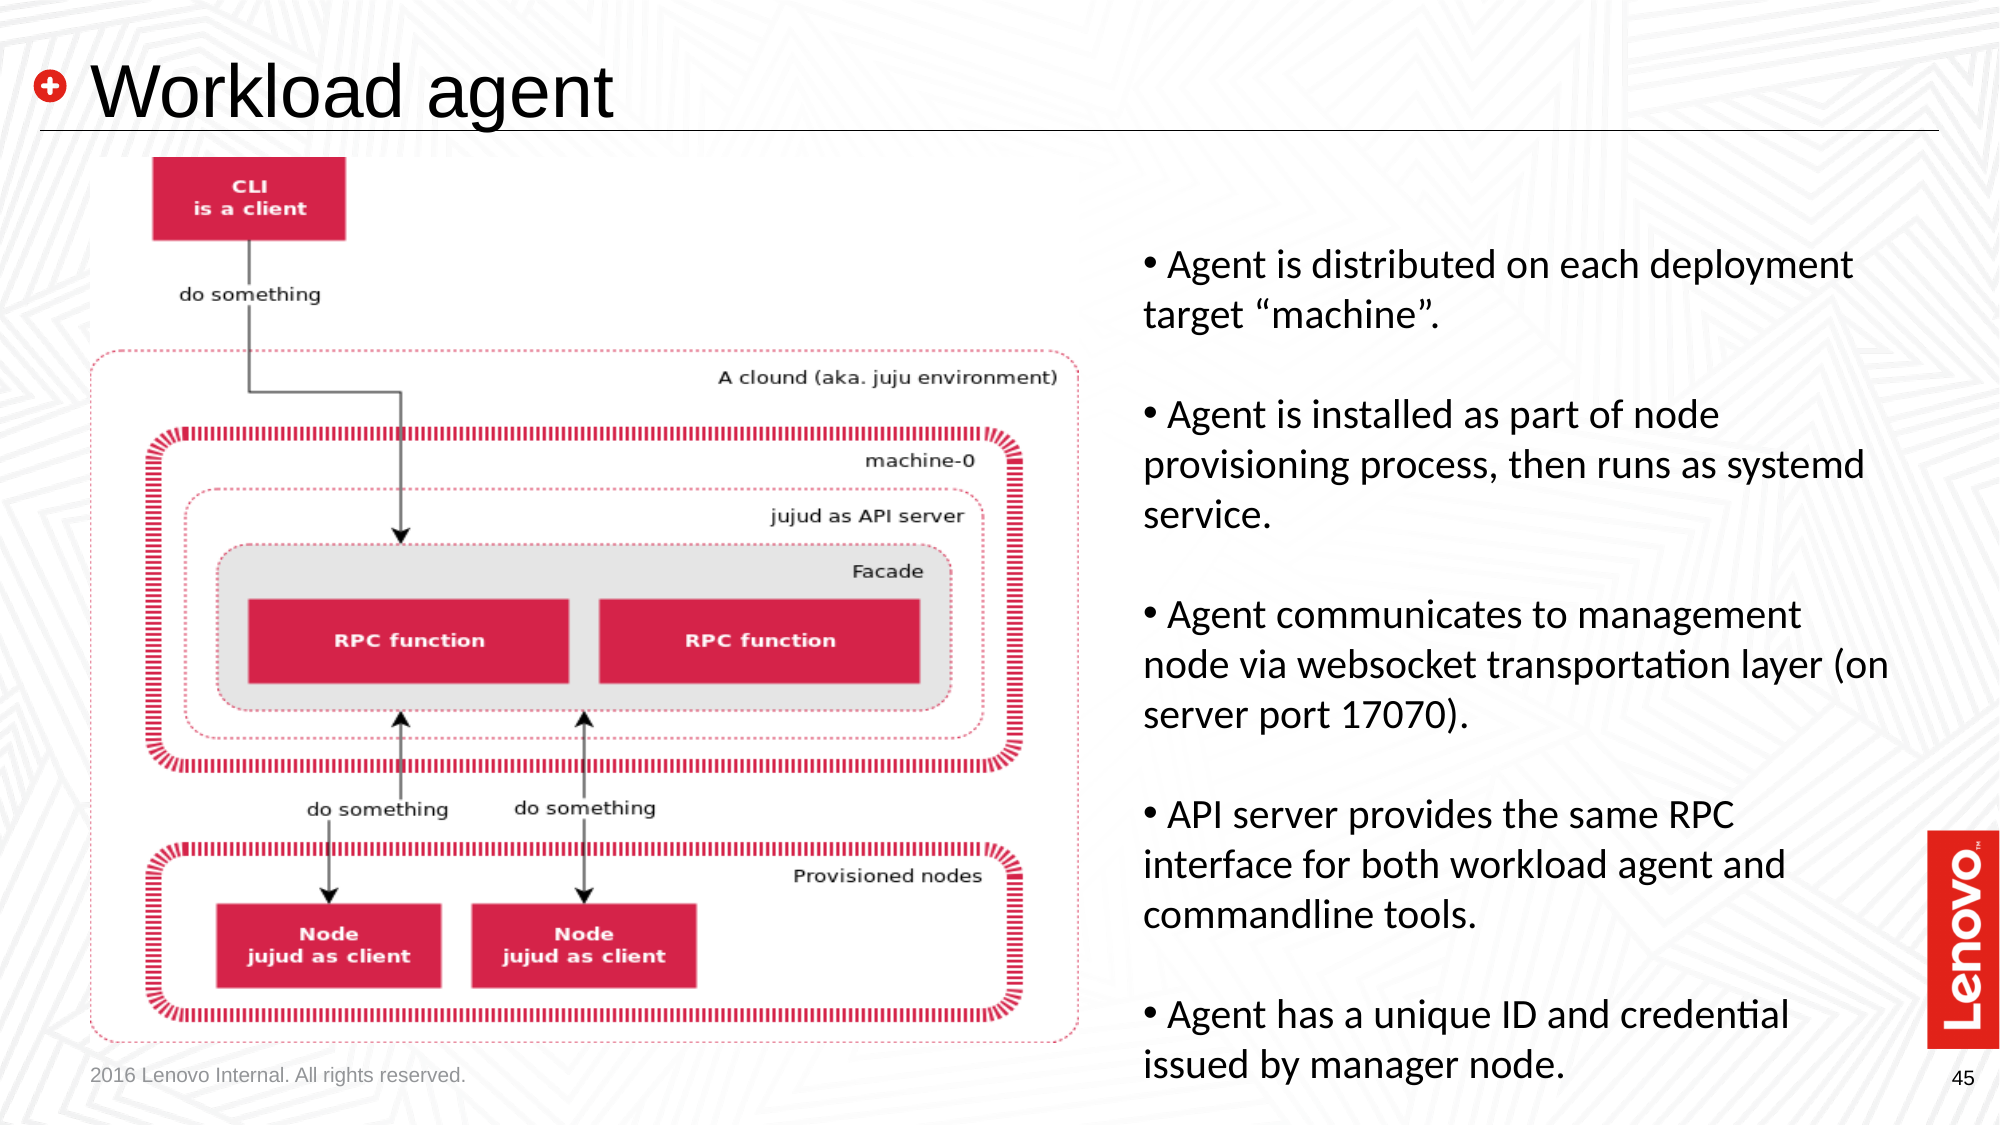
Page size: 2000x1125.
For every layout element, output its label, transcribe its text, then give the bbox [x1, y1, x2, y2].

title Workload agent [90, 45, 1907, 129]
text_box Agent is distributed on each deployment target “machine”. Agent is installed as part of node provisioning process, then runs as systemd service. Agent communicates to management node via websocket transportation layer (on server port 17070). API server provides the same RPC interface for both workload agent and commandline tools. Agent has a unique ID and credential issued by manager node. [1128, 229, 1907, 1095]
footer 2016 Lenovo Internal. All rights reserved. [90, 1061, 486, 1088]
picture [0, 0, 2000, 1125]
